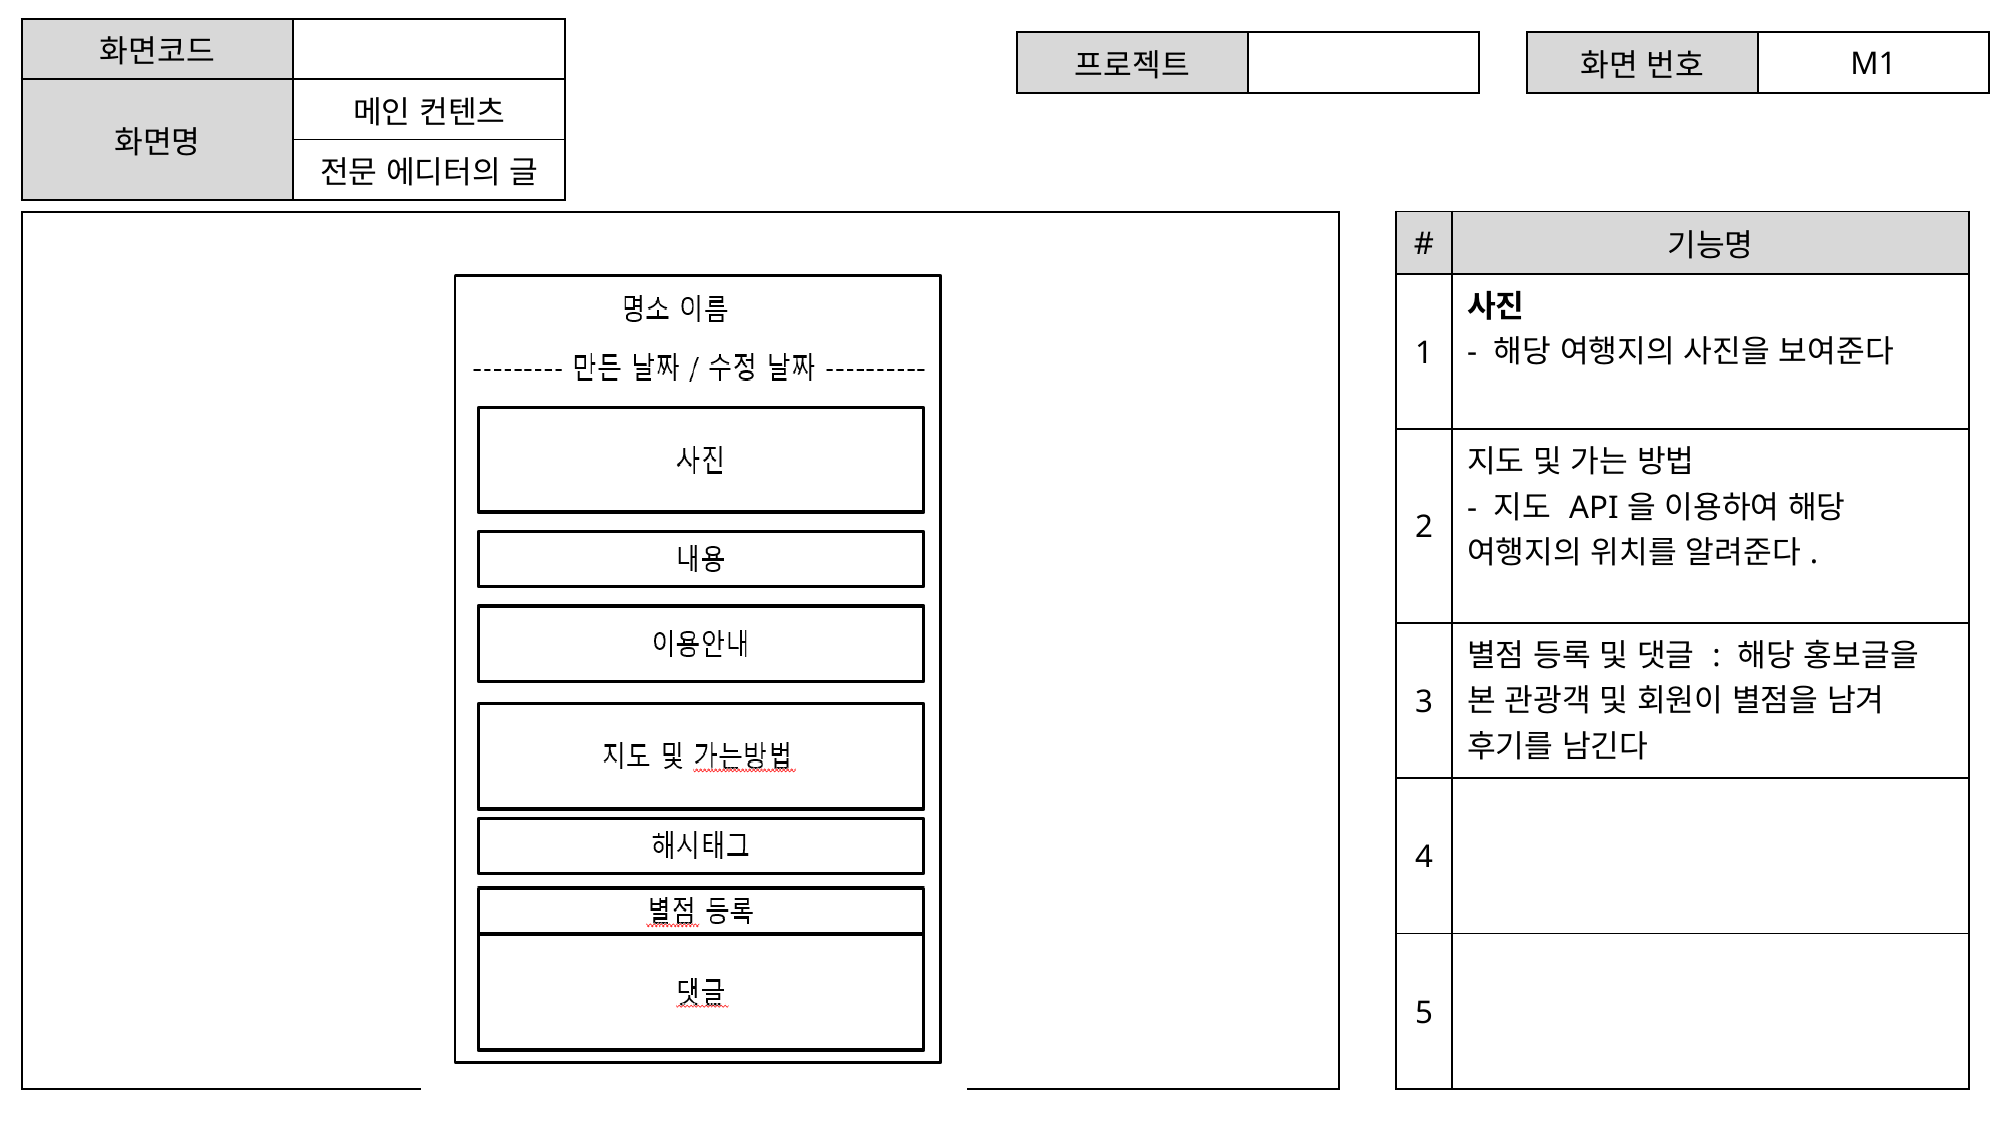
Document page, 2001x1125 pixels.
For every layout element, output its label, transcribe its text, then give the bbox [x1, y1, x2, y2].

table_header 화면코드 [23, 20, 292, 78]
text_box [21, 211, 1340, 1090]
table_cell 별점 등록 및 댓글 : 해당 홍보글을 본 관광객 및 회원이 별점을 남겨 후기를 남긴다 [1453, 624, 1968, 777]
table_cell 화면명 [23, 80, 292, 199]
table_header M1 [1759, 33, 1988, 92]
table_cell 1 [1397, 275, 1451, 428]
table_header 기능명 [1453, 212, 1968, 273]
table_cell 메인 컨텐츠 [294, 80, 564, 139]
picture [421, 232, 967, 1090]
table_header 화면 번호 [1528, 33, 1757, 92]
table_header [294, 20, 564, 78]
table_cell 5 [1397, 934, 1451, 1088]
table_cell [1453, 779, 1968, 933]
table_cell [1453, 934, 1968, 1088]
table_cell 3 [1397, 624, 1451, 777]
table_header [1249, 33, 1478, 92]
table_cell 사진 - 해당 여행지의 사진을 보여준다 [1453, 275, 1968, 428]
table_cell 지도 및 가는 방법 - 지도 API을 이용하여 해당 여행지의 위치를 알려준다. [1453, 430, 1968, 622]
table_header # [1397, 212, 1451, 273]
table_cell 전문 에디터의 글 [294, 140, 564, 199]
table_cell 2 [1397, 430, 1451, 622]
table_header 프로젝트 [1018, 33, 1247, 92]
table_cell 4 [1397, 779, 1451, 933]
